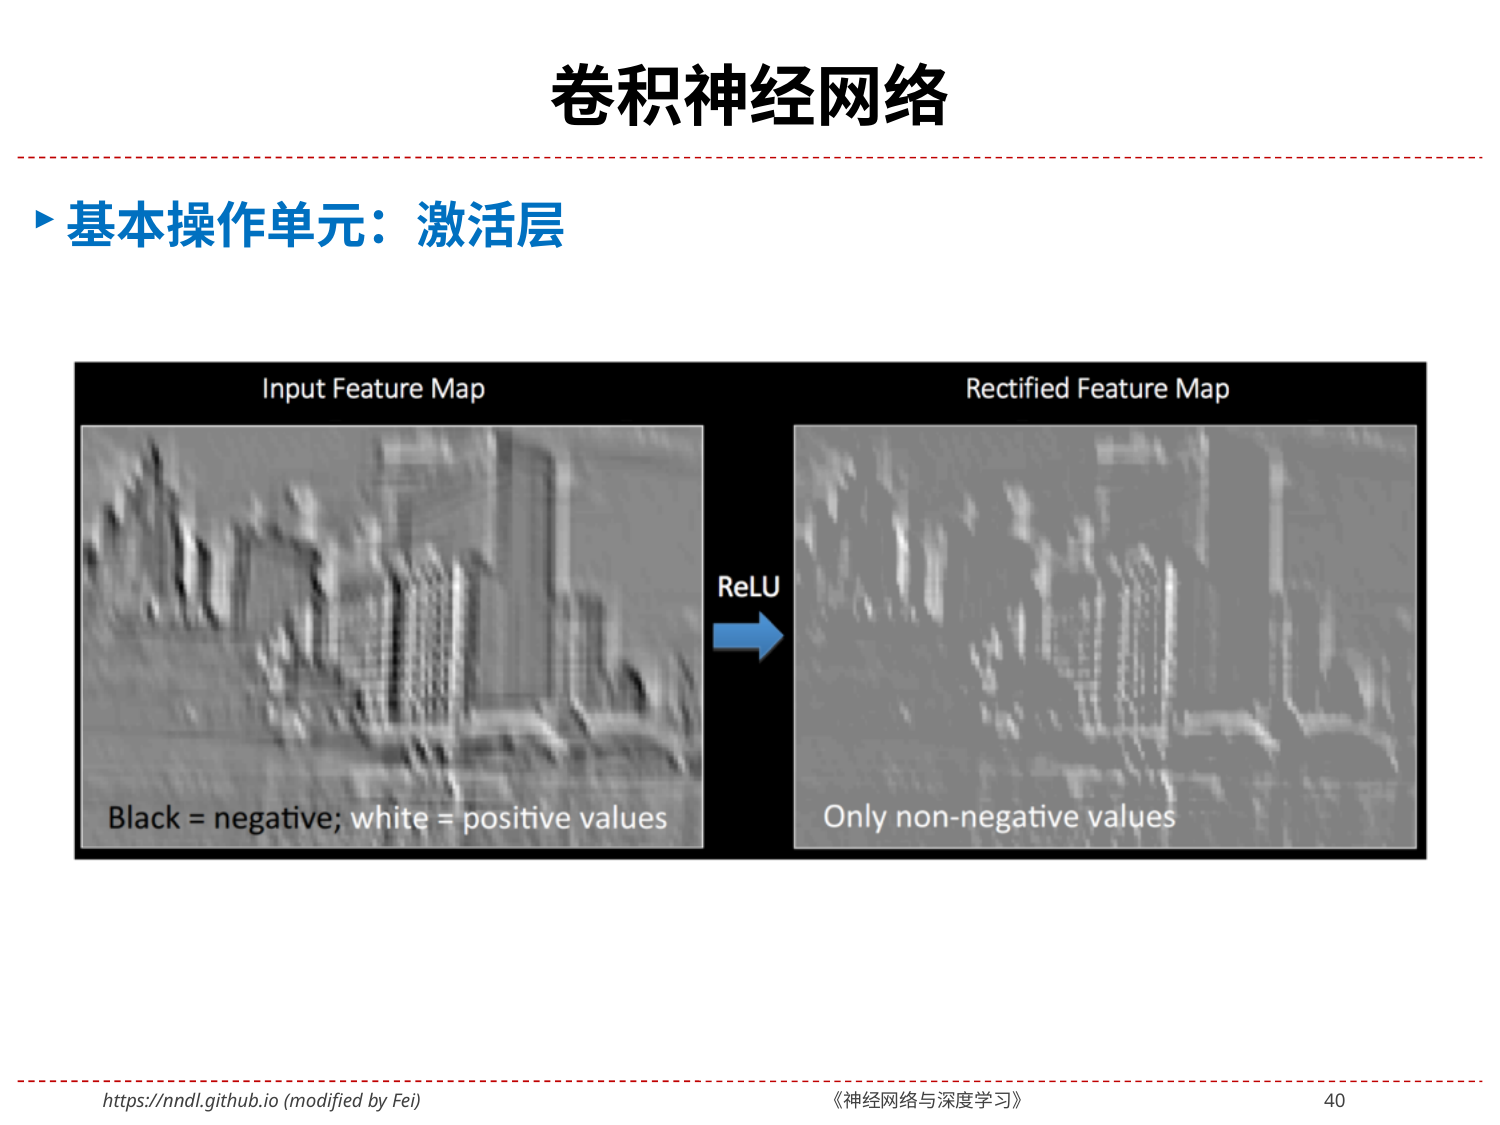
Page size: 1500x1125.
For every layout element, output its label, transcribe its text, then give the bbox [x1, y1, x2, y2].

list 基本操作单元：激活层 [17, 173, 1483, 1043]
picture [66, 356, 1433, 869]
title 卷积神经网络 [17, 24, 1483, 142]
